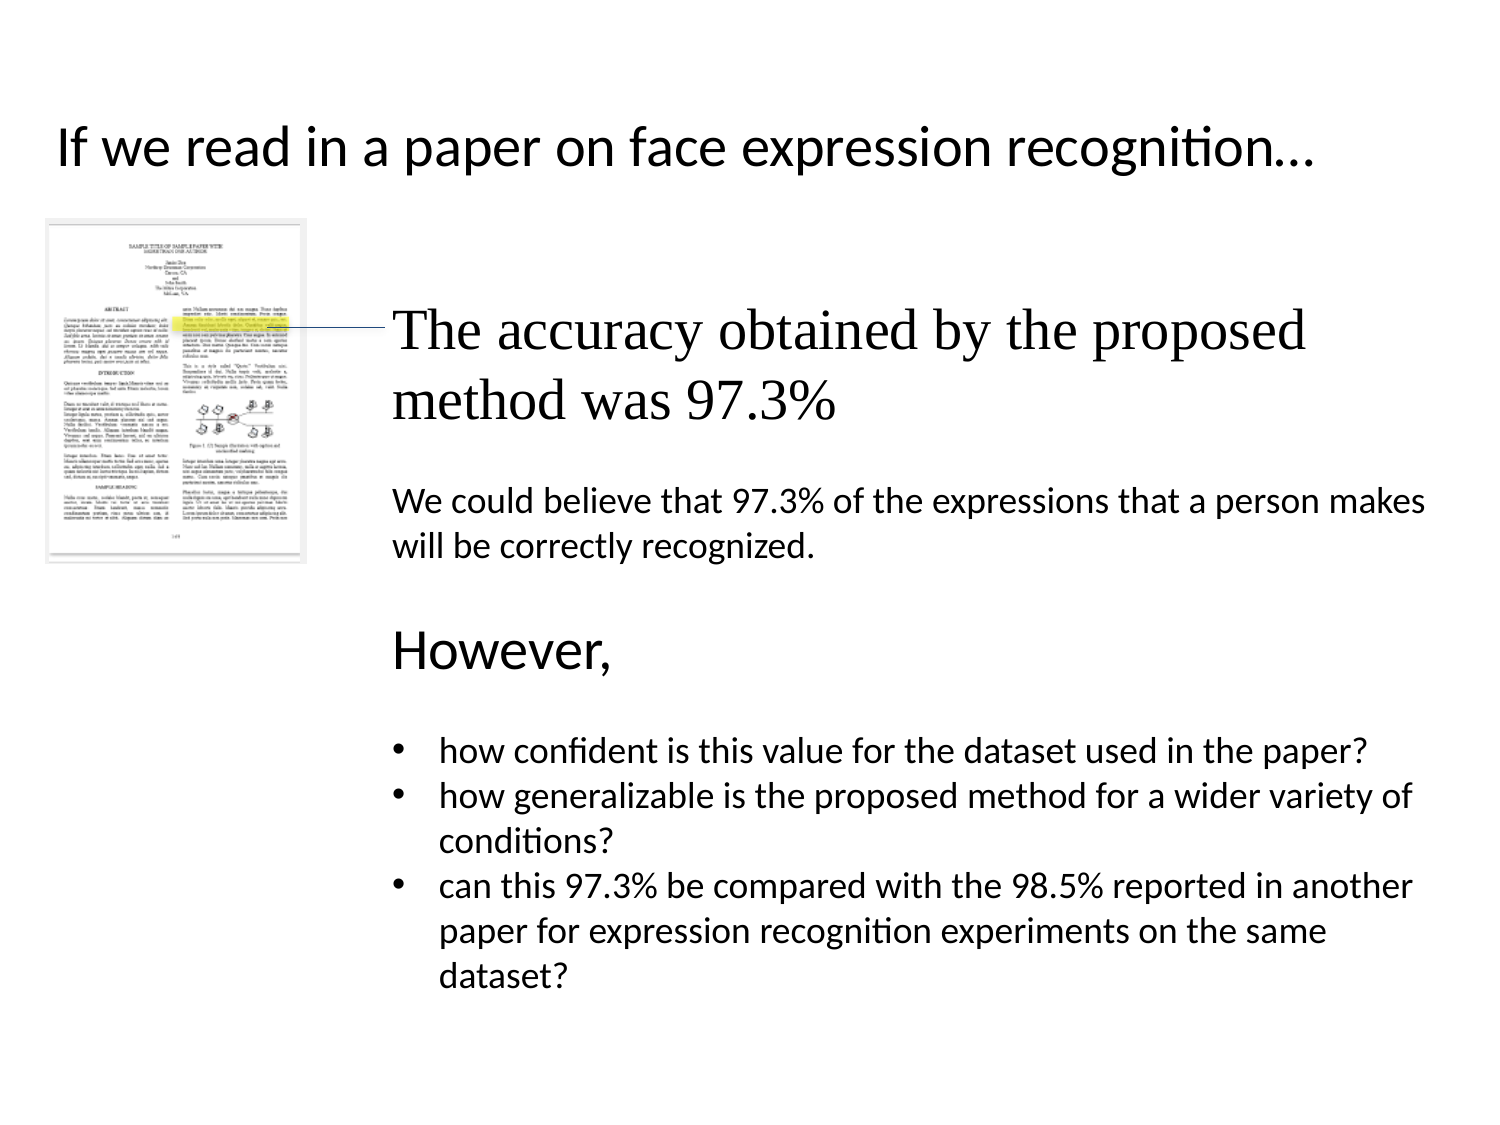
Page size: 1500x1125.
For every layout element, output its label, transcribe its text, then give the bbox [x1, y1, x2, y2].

text_box If we read in a paper on face expression recognition… [41, 101, 1472, 186]
text_box The accuracy obtained by the proposed method was 97.3% We could believe that 97.3% of the expressions that a person makes will be correctly recognized. However, how confident is this value for the dataset used in the paper? how generalizable is the proposed method for a wider variety of conditions? can this 97.3% be compared with the 98.5% reported in another paper for expression recognition experiments on the same dataset? [377, 193, 1445, 1004]
picture [45, 218, 307, 564]
